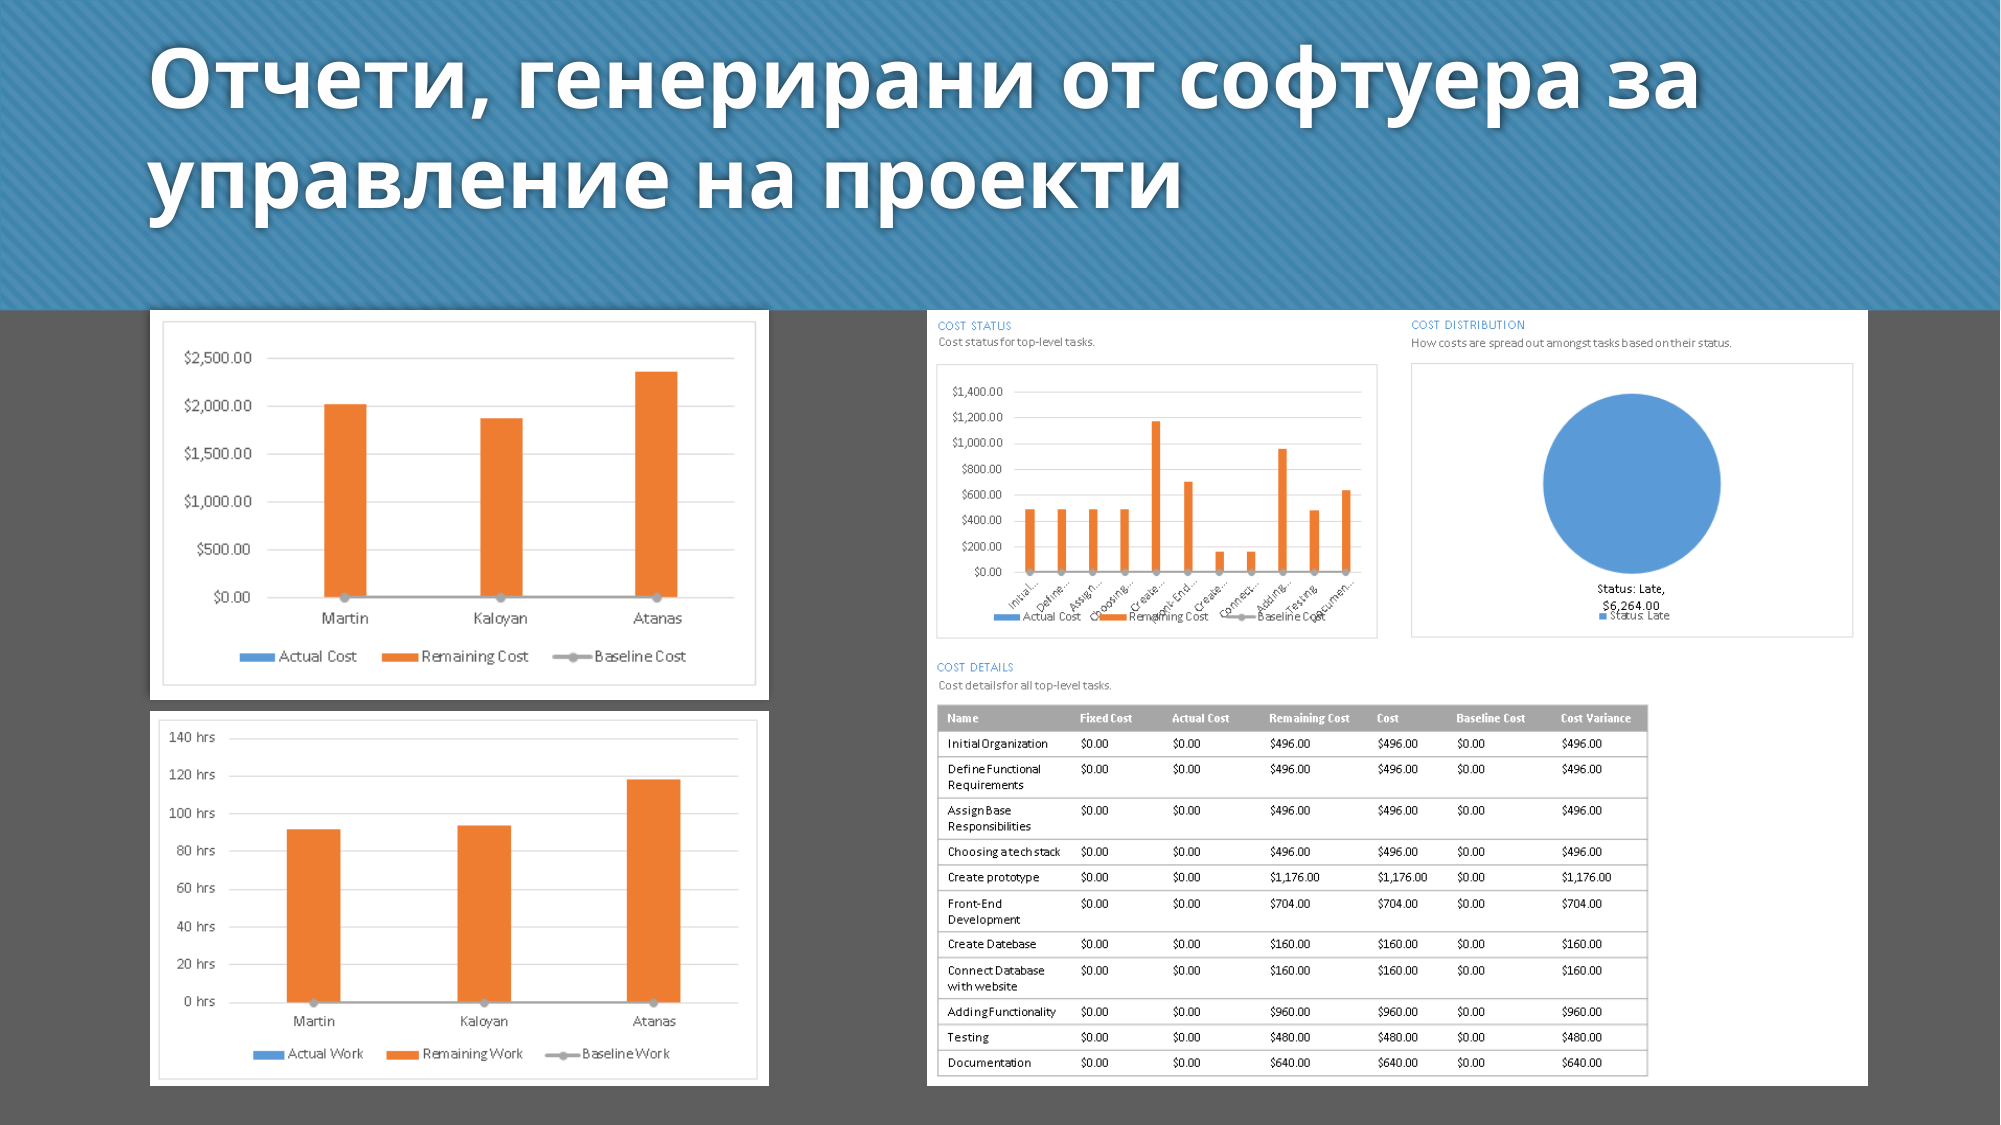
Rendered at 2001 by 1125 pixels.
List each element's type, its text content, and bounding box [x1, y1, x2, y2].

title Отчети, генерирани от софтуера за управление на проекти [132, 73, 1868, 233]
picture [926, 309, 1868, 1086]
picture [149, 710, 769, 1086]
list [149, 309, 769, 700]
